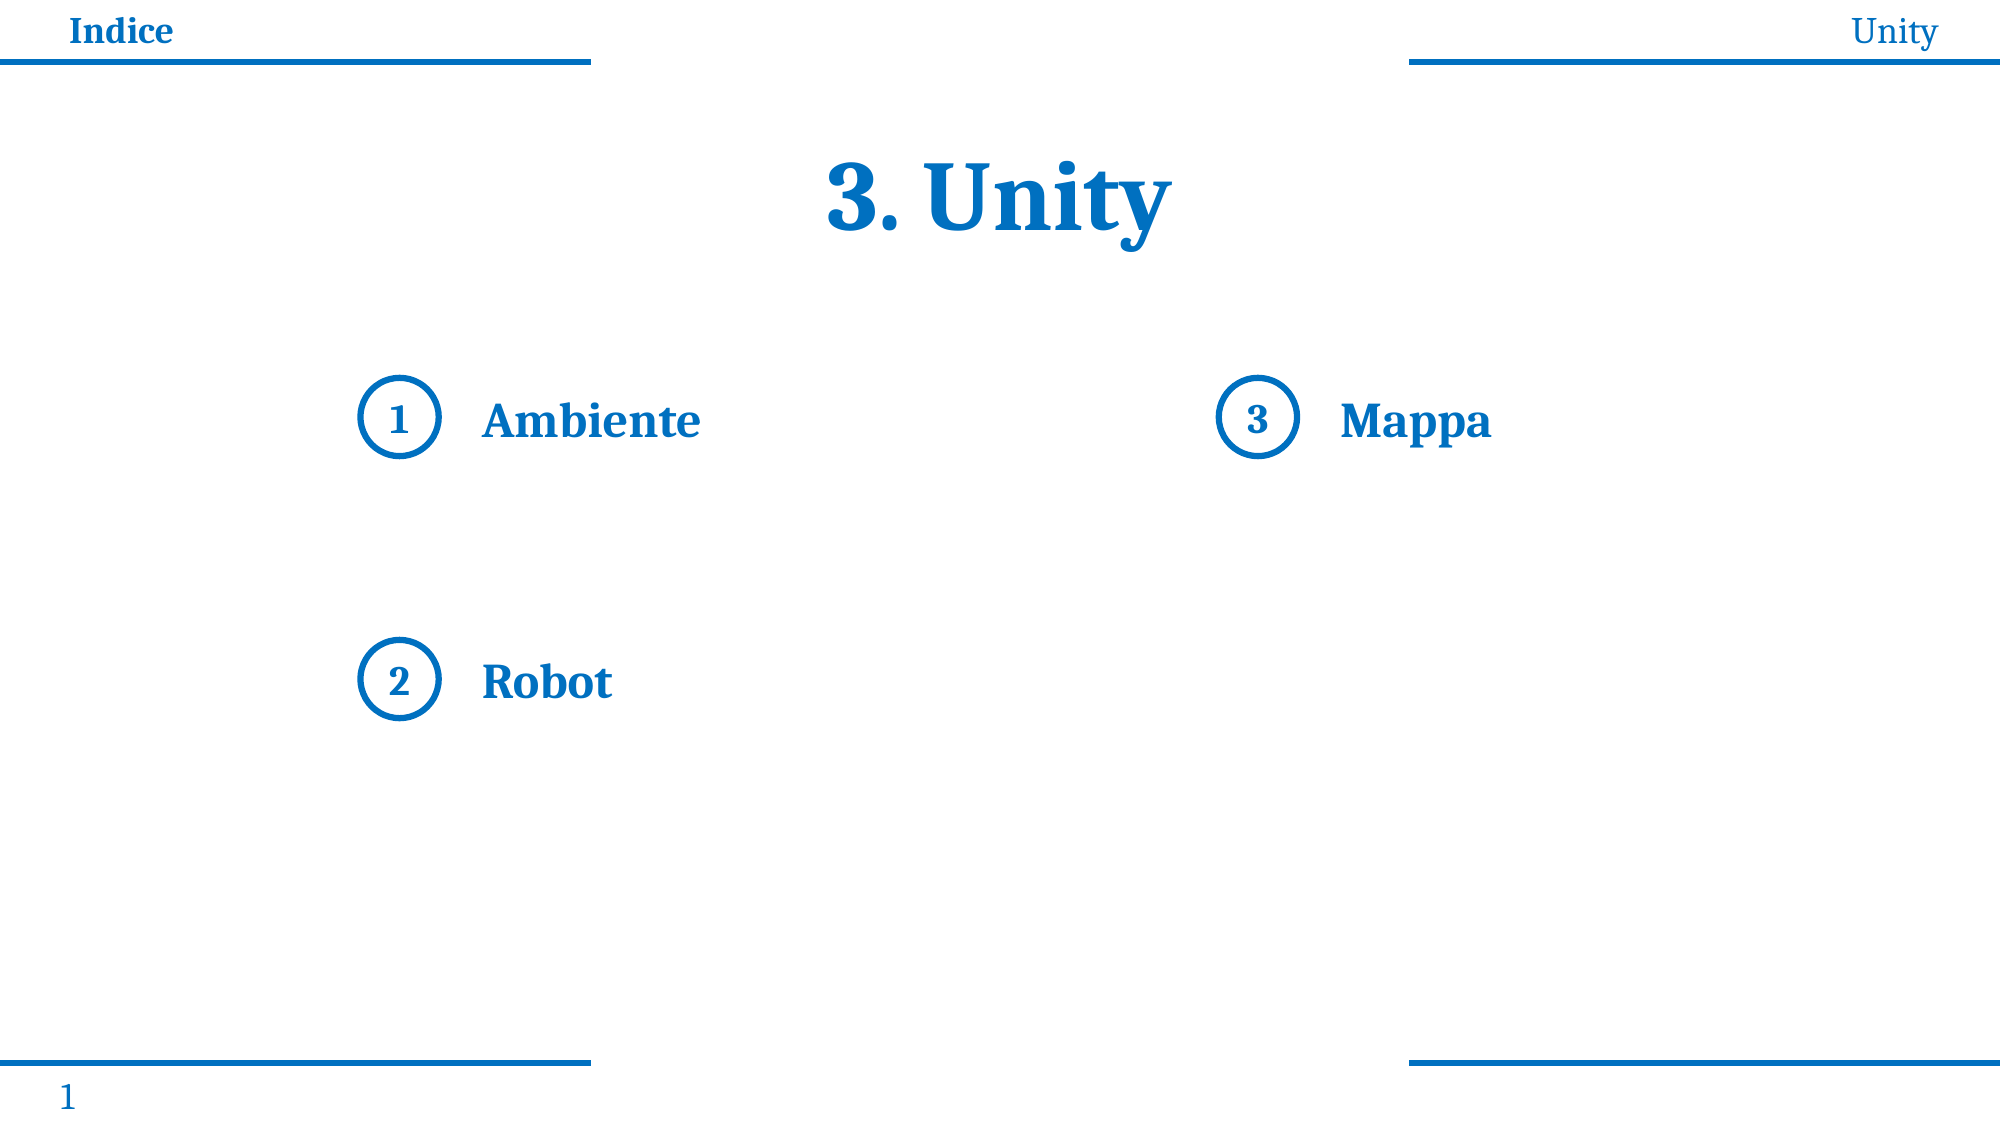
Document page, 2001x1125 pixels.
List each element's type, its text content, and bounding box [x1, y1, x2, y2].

text_box Mappa [1325, 380, 1680, 455]
text_box Unity [1363, 0, 1954, 59]
text_box 1 [359, 376, 440, 458]
text_box 3. Unity [46, 123, 1954, 258]
text_box Indice [46, 0, 637, 59]
text_box 1 [46, 1064, 637, 1125]
text_box Ambiente [467, 380, 822, 455]
text_box Robot [467, 641, 822, 716]
text_box 2 [359, 638, 440, 720]
text_box 3 [1217, 376, 1299, 458]
text_box [0, 0, 2000, 1125]
